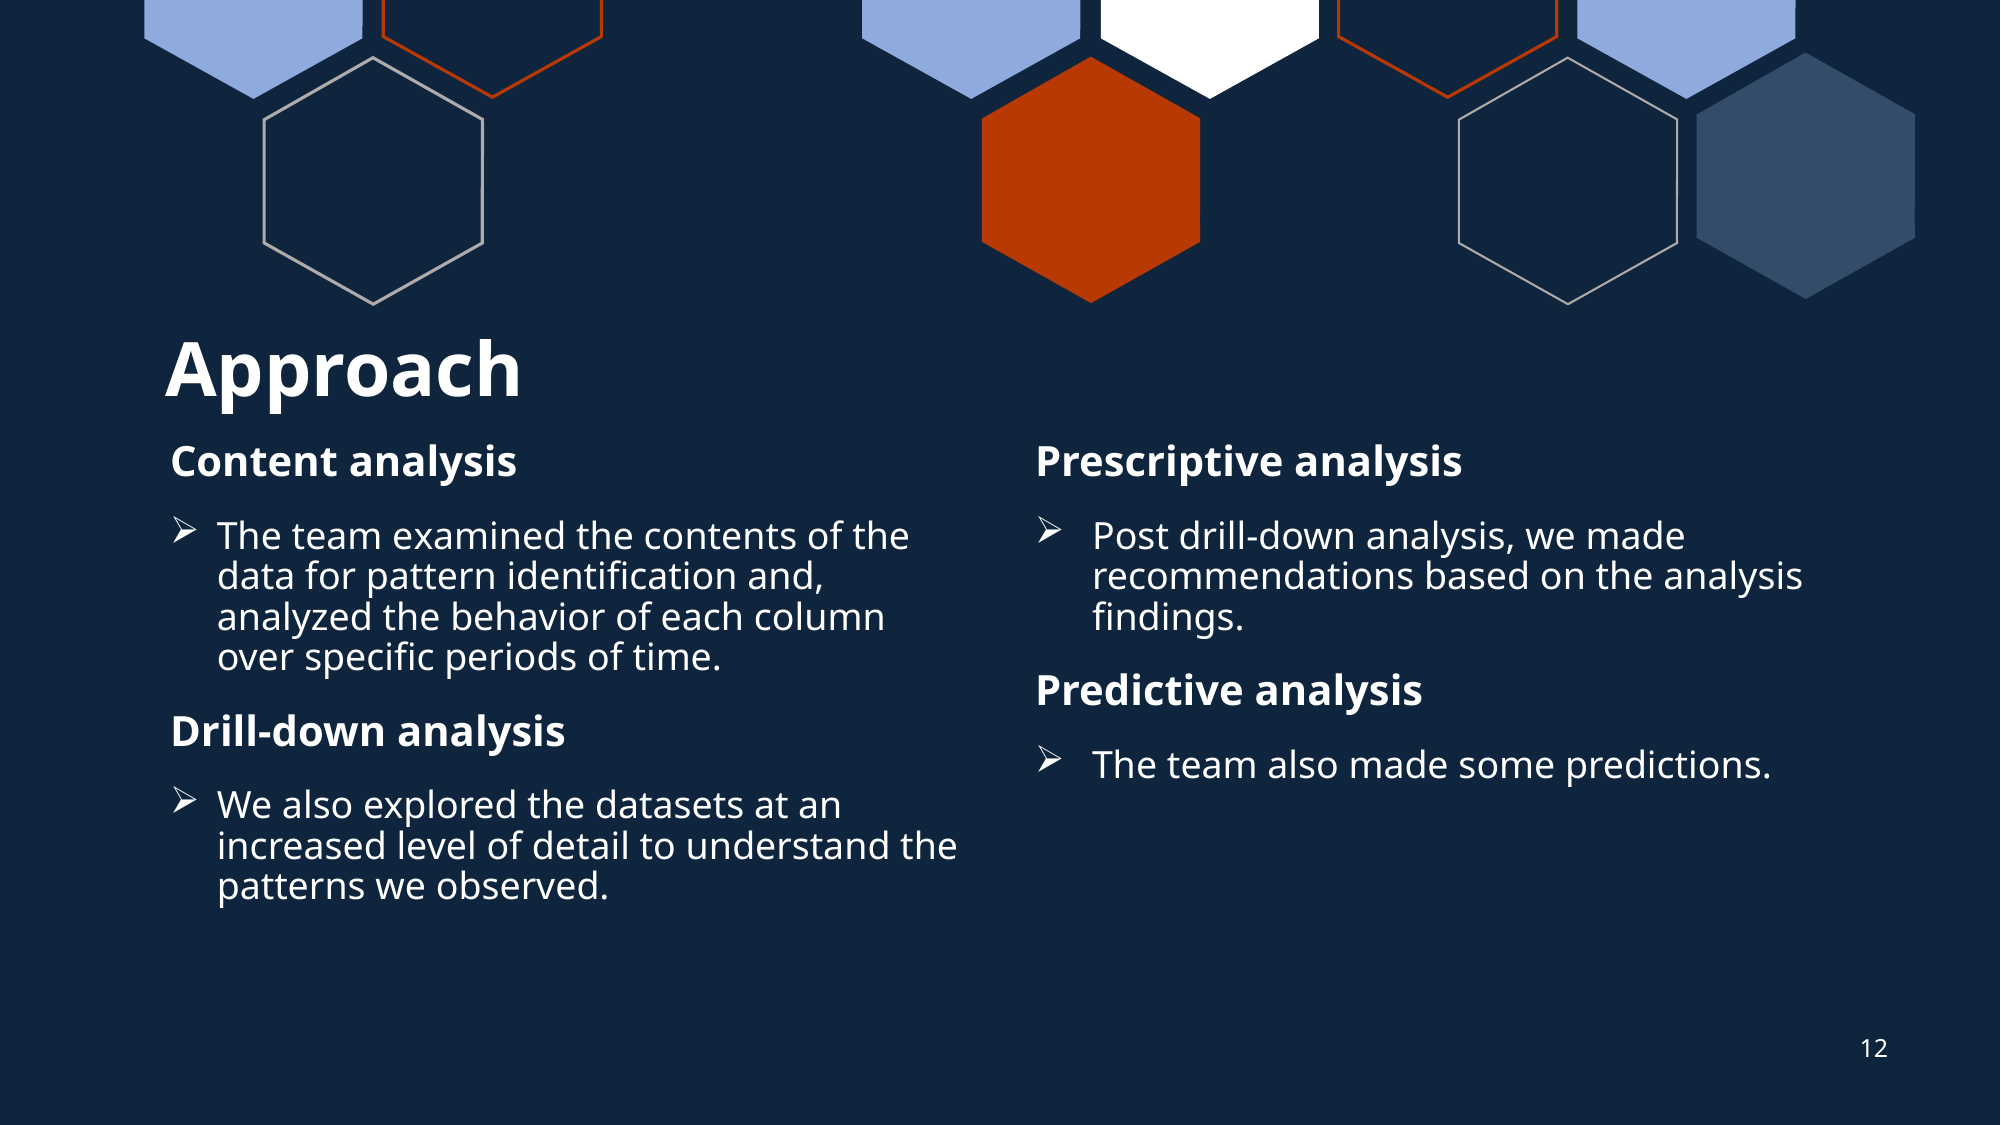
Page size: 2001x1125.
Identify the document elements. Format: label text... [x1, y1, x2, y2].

title Approach [150, 324, 900, 434]
slide_number 12 [1836, 1020, 1912, 1080]
list Prescriptive analysis Post drill-down analysis, we made recommendations based on the analysis findings. Predictive analysis The team also made some predictions. [1020, 433, 1845, 963]
text_box Content analysis The team examined the contents of the data for pattern identification and, analyzed the behavior of each column over specific periods of time. Drill-down analysis We also explored the datasets at an increased level of detail to understand the patterns we observed. [154, 433, 980, 963]
